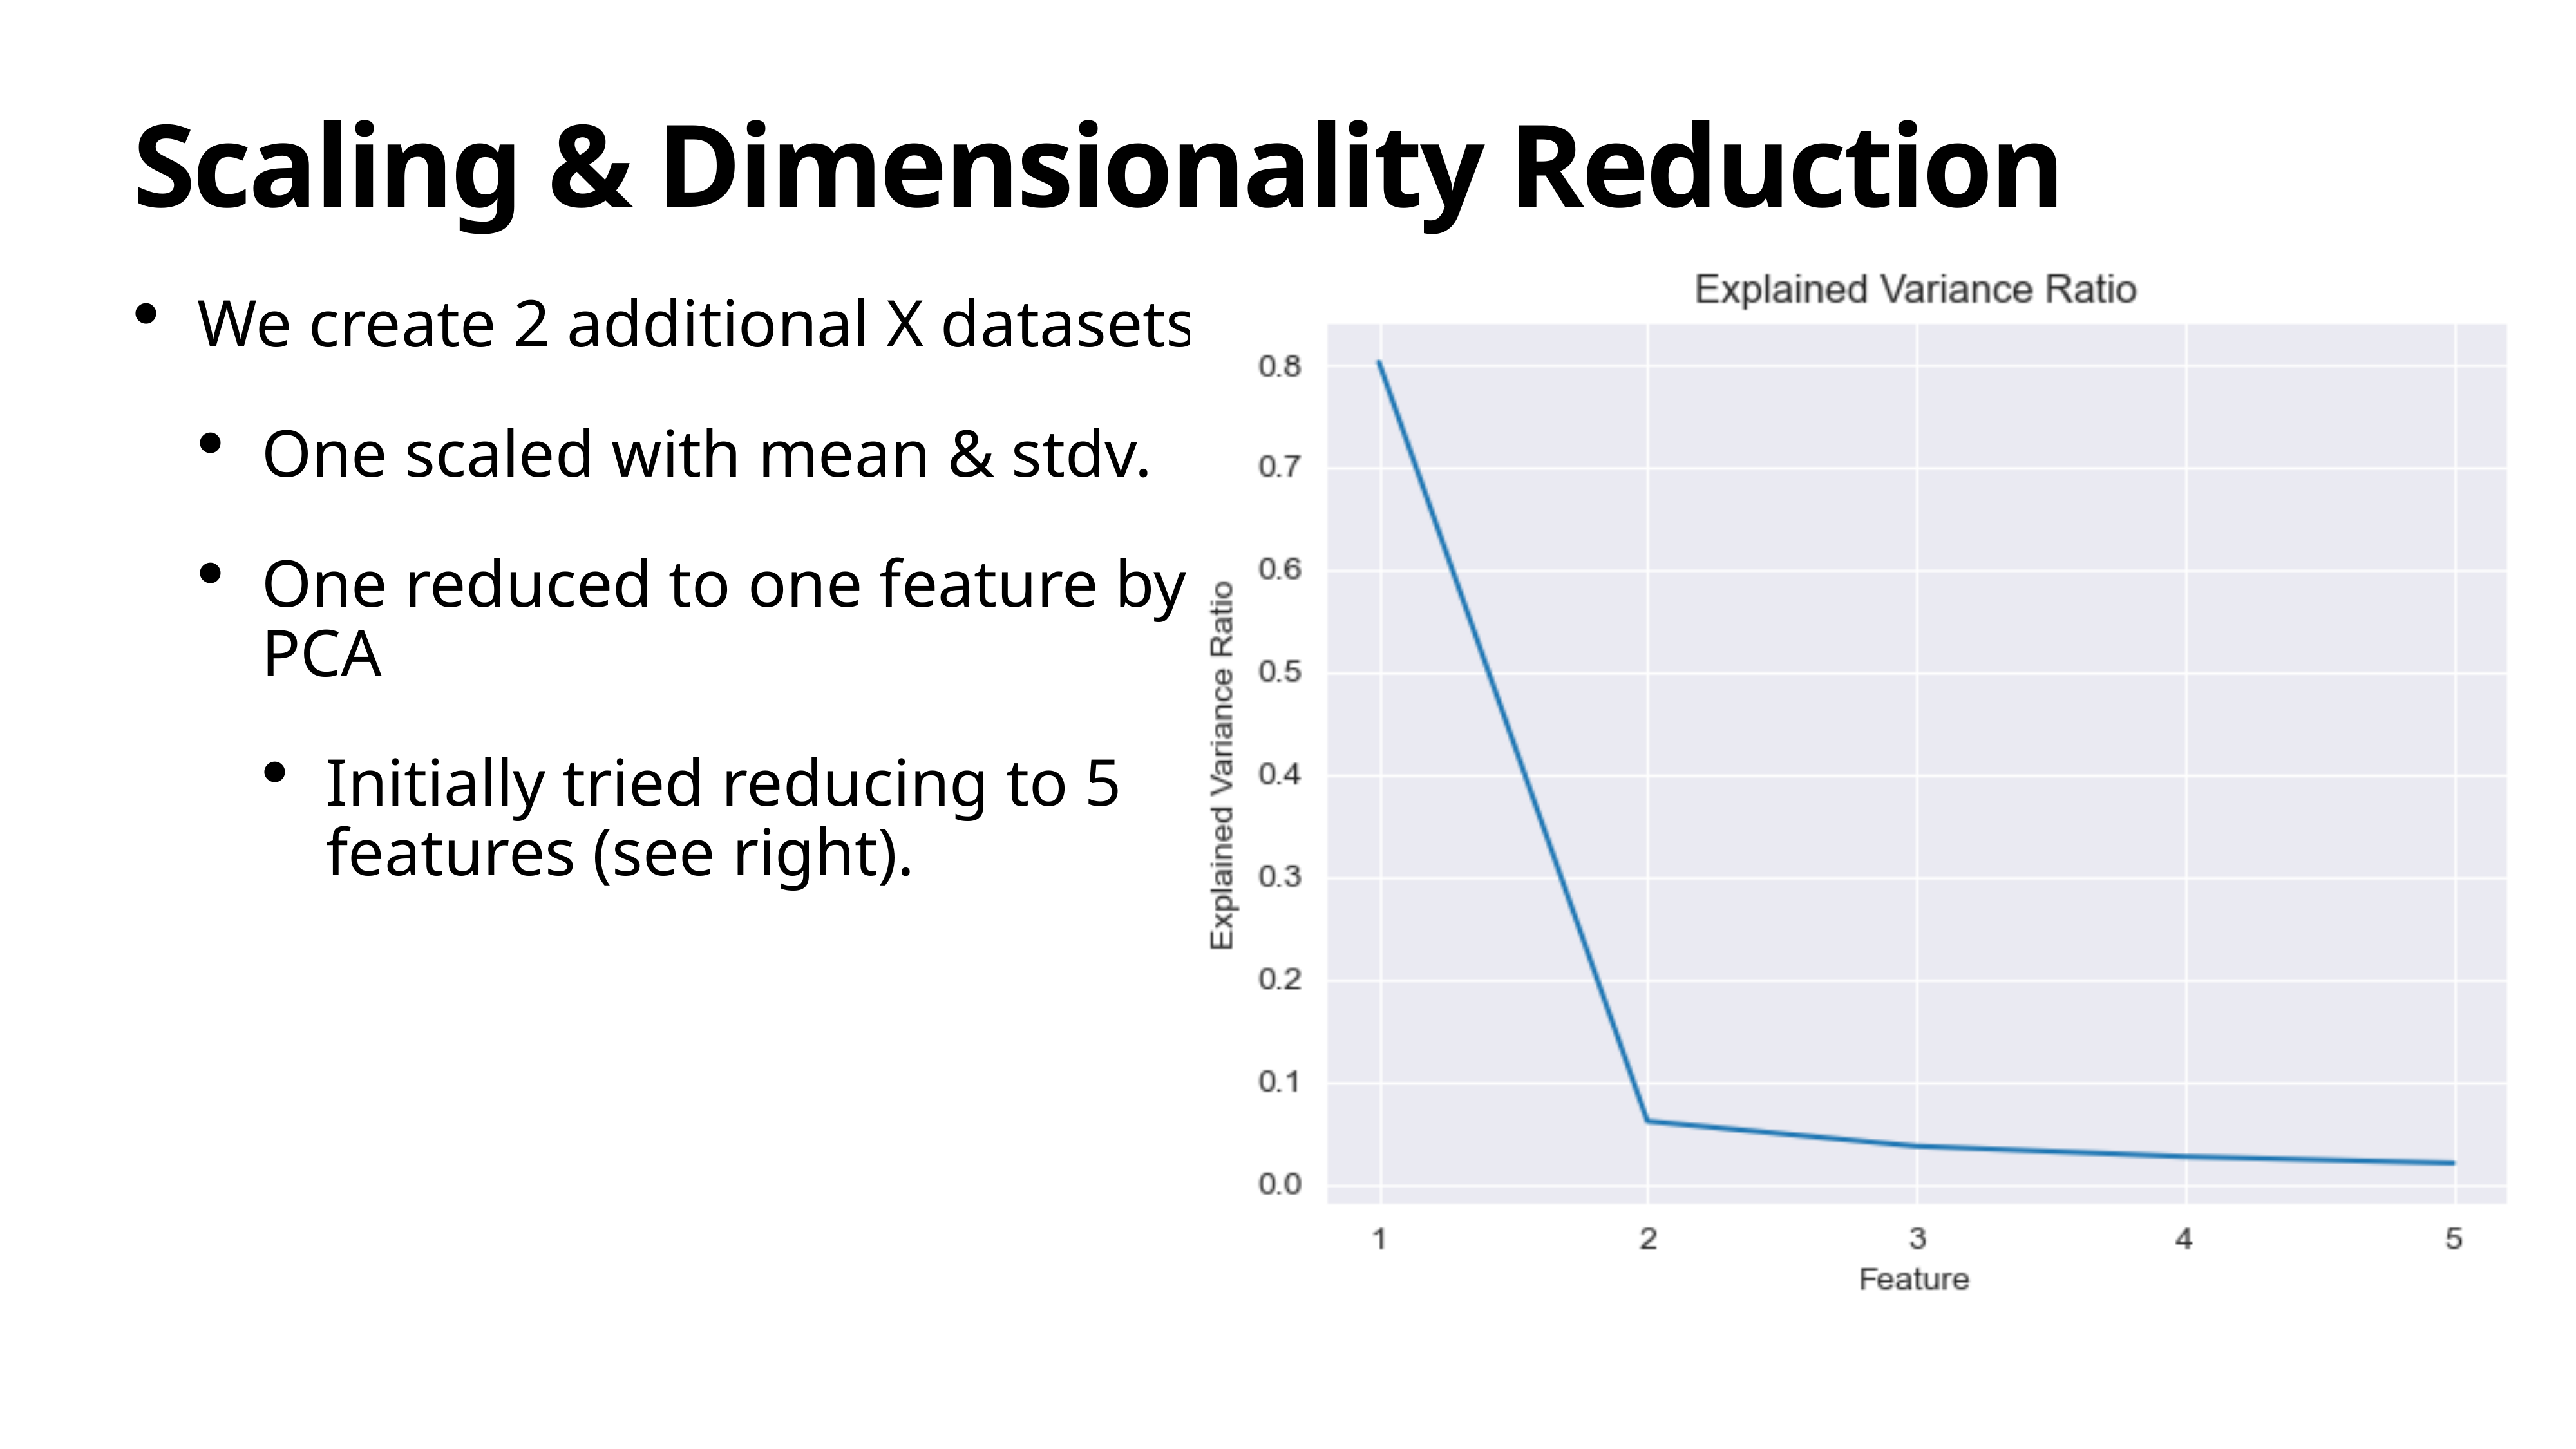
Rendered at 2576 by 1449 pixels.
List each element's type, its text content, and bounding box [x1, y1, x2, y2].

picture [1189, 251, 2532, 1321]
title Scaling & Dimensionality Reduction [127, 113, 2449, 266]
list We create 2 additional X datasets: One scaled with mean & stdv. One reduced to one feature by PCA Initially tried reducing to 5 features (see right). [127, 285, 1189, 1321]
